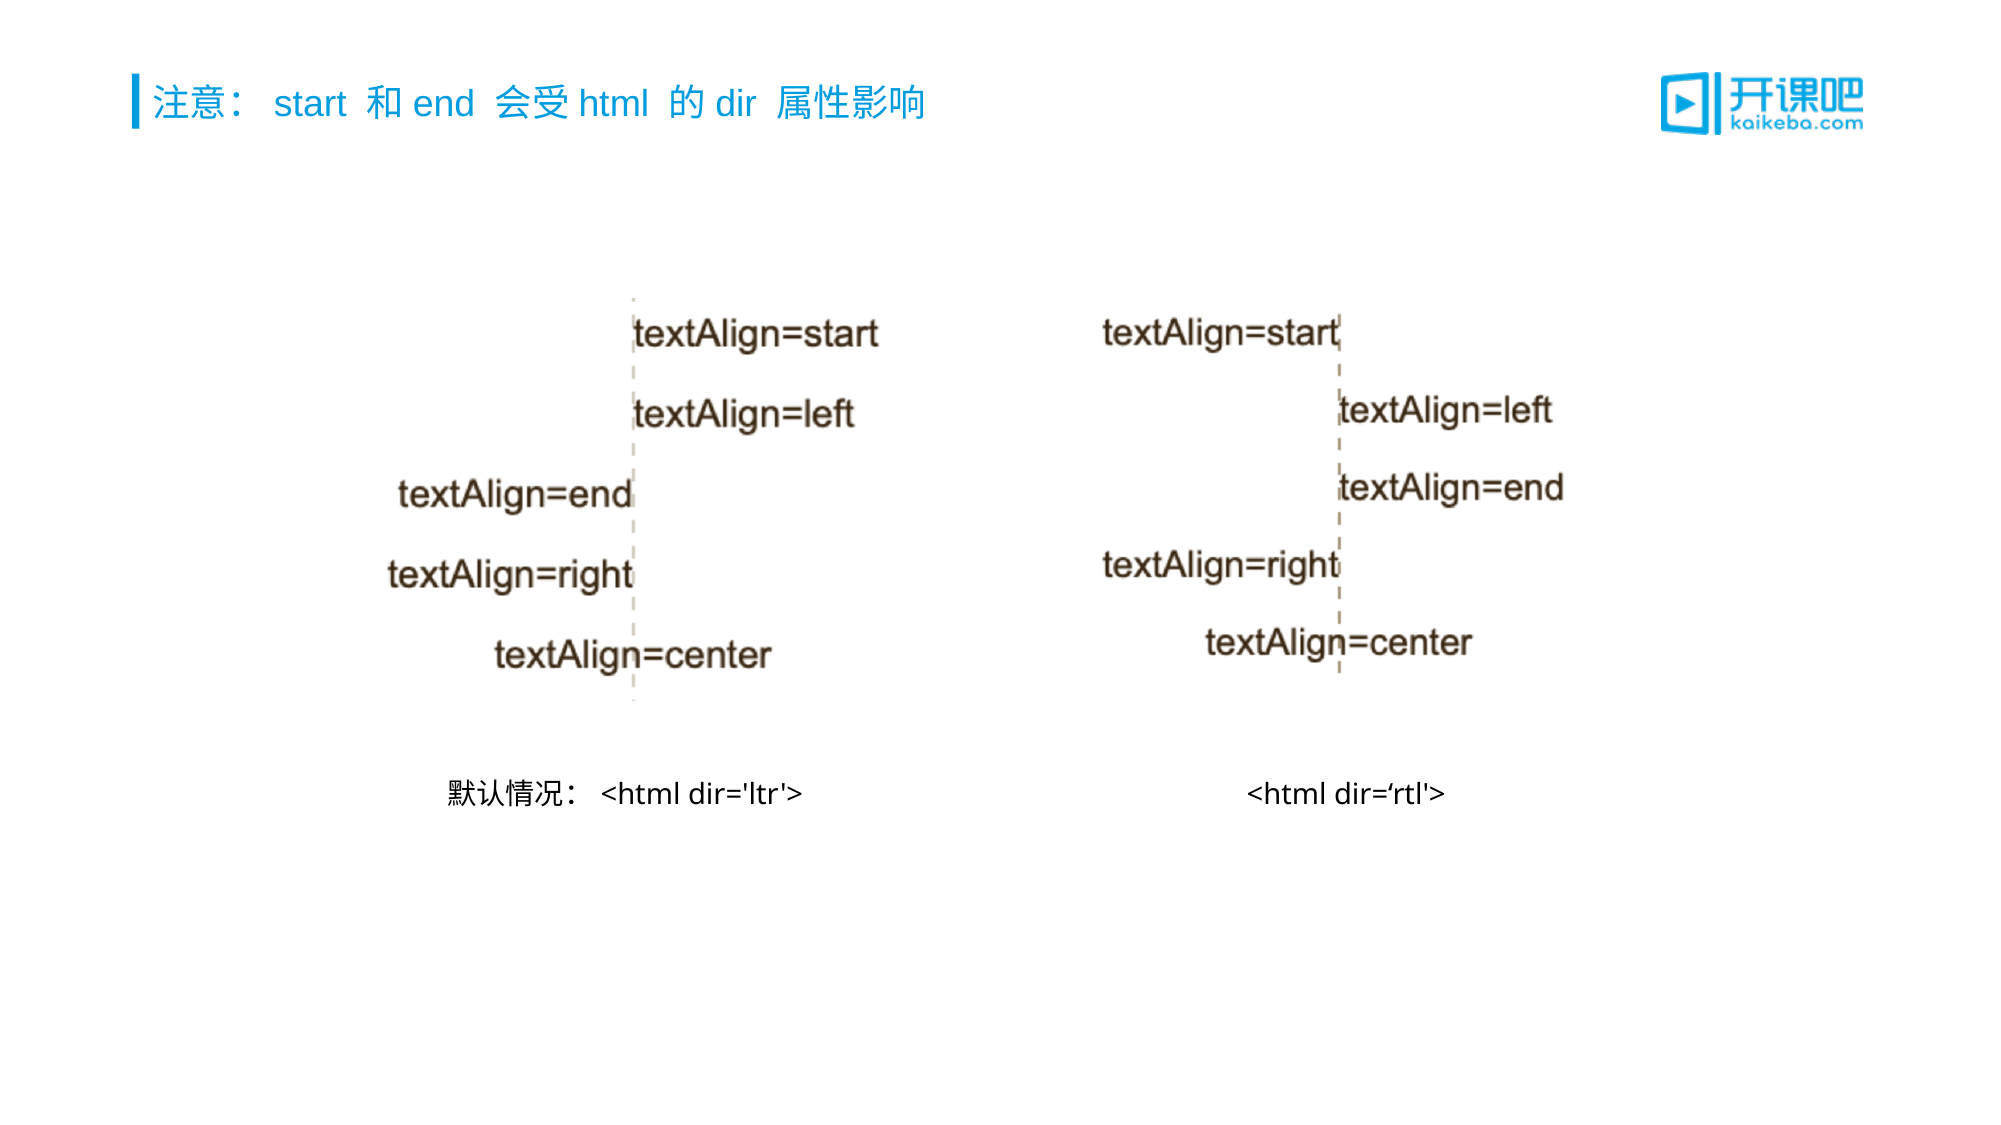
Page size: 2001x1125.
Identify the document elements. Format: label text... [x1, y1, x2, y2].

text_box 默认情况：<html dir='ltr'> [439, 768, 811, 819]
picture [371, 298, 914, 702]
text_box <html dir=‘rtl'> [1239, 768, 1454, 819]
picture [1082, 306, 1577, 676]
title 注意：start 和end 会受html 的dir 属性影响 [137, 59, 1863, 148]
